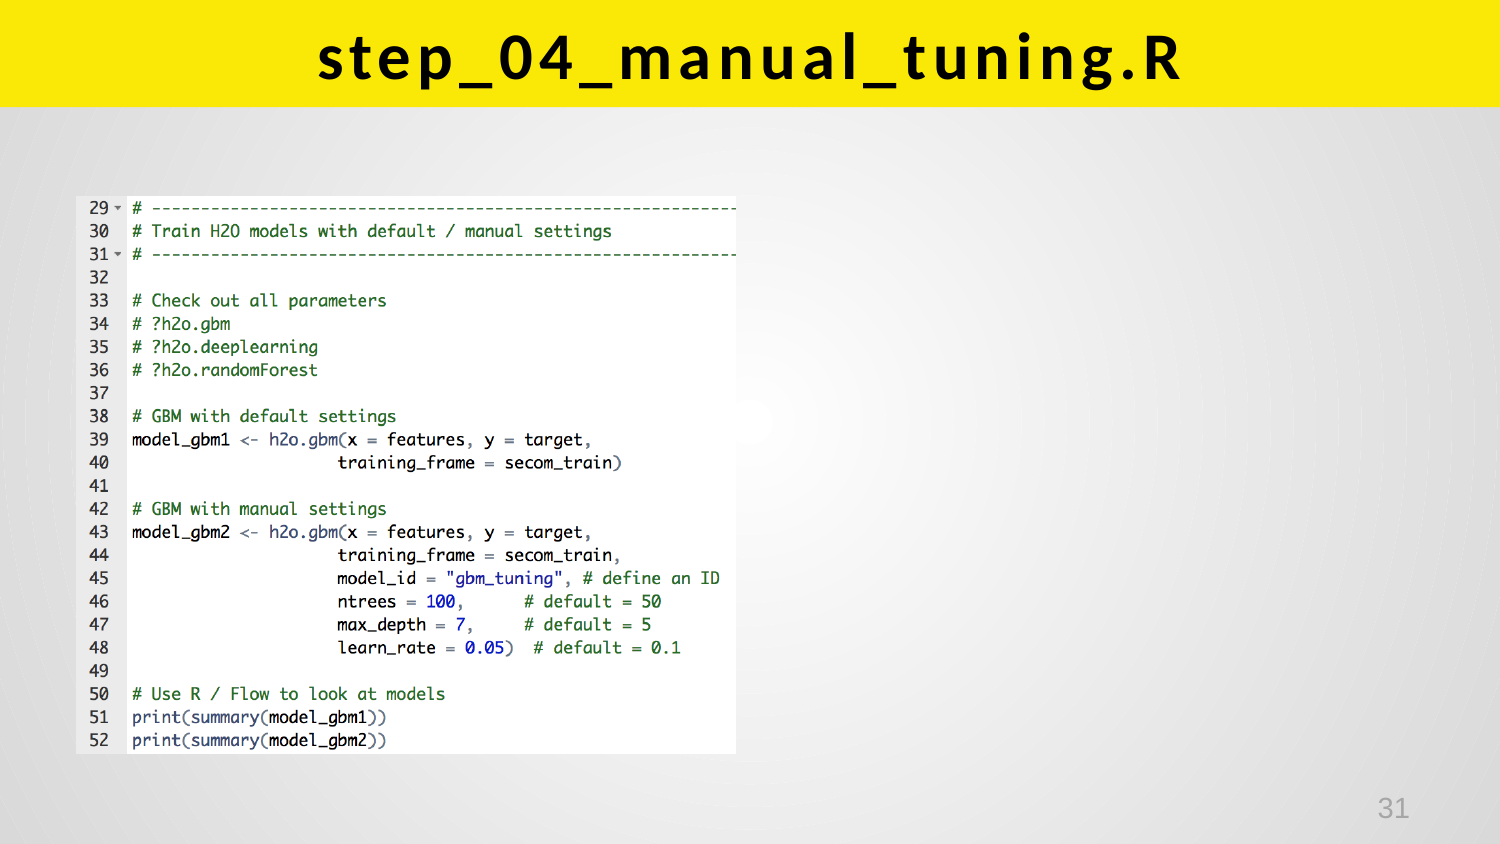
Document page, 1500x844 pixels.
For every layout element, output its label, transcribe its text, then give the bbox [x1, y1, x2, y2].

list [76, 196, 736, 754]
slide_number 31 [1074, 782, 1425, 827]
title step_04_manual_tuning.R [75, 0, 1425, 108]
